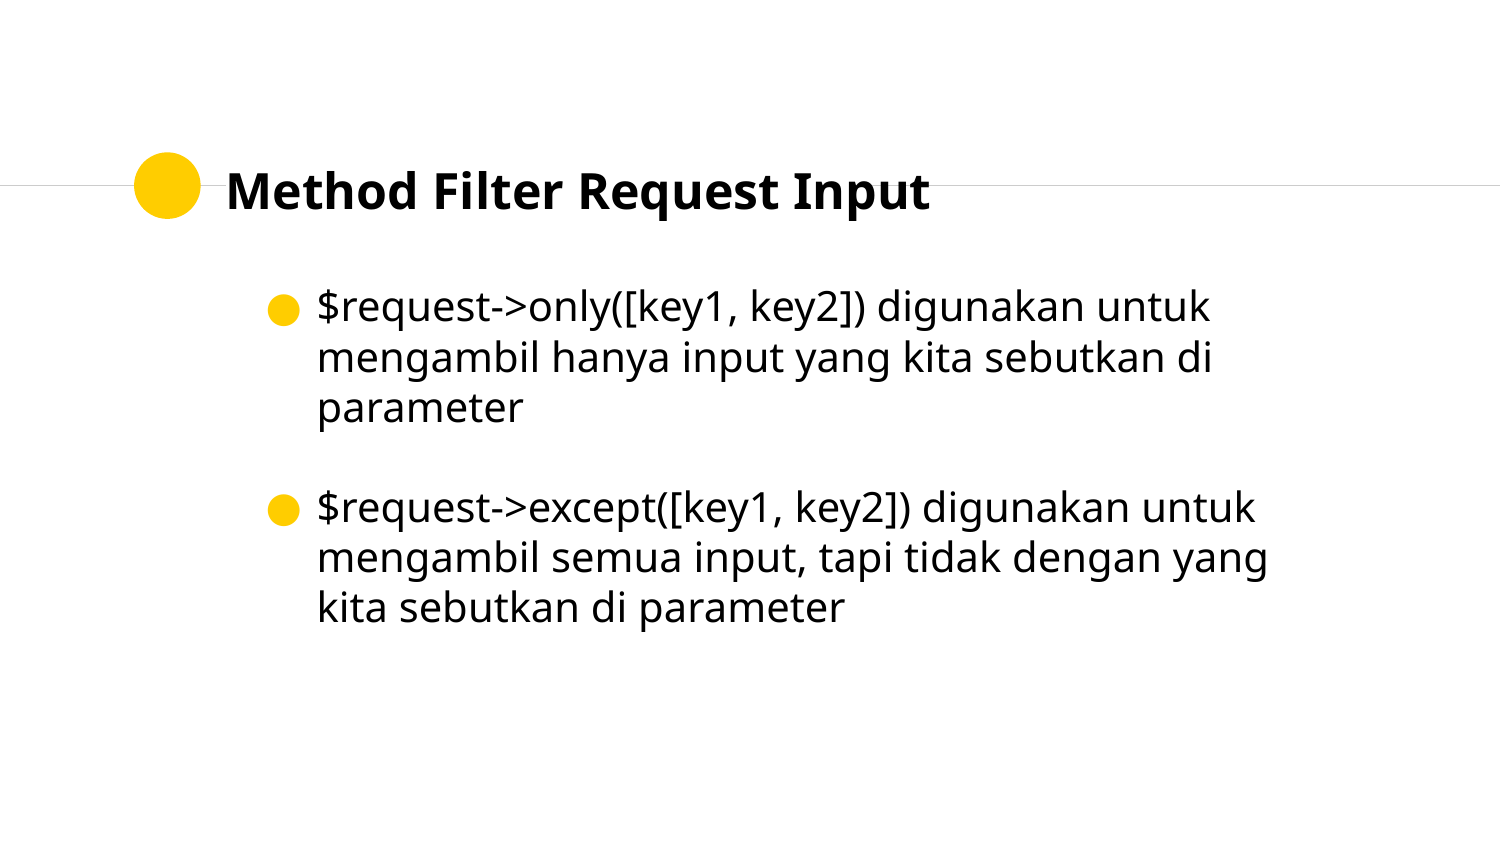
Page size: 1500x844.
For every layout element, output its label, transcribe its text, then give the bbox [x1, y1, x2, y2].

list $request->only([key1, key2]) digunakan untuk mengambil hanya input yang kita sebutkan di parameter $request->except([key1, key2]) digunakan untuk mengambil semua input, tapi tidak dengan yang kita sebutkan di parameter [226, 265, 1344, 776]
title Method Filter Request Input [210, 144, 1027, 216]
